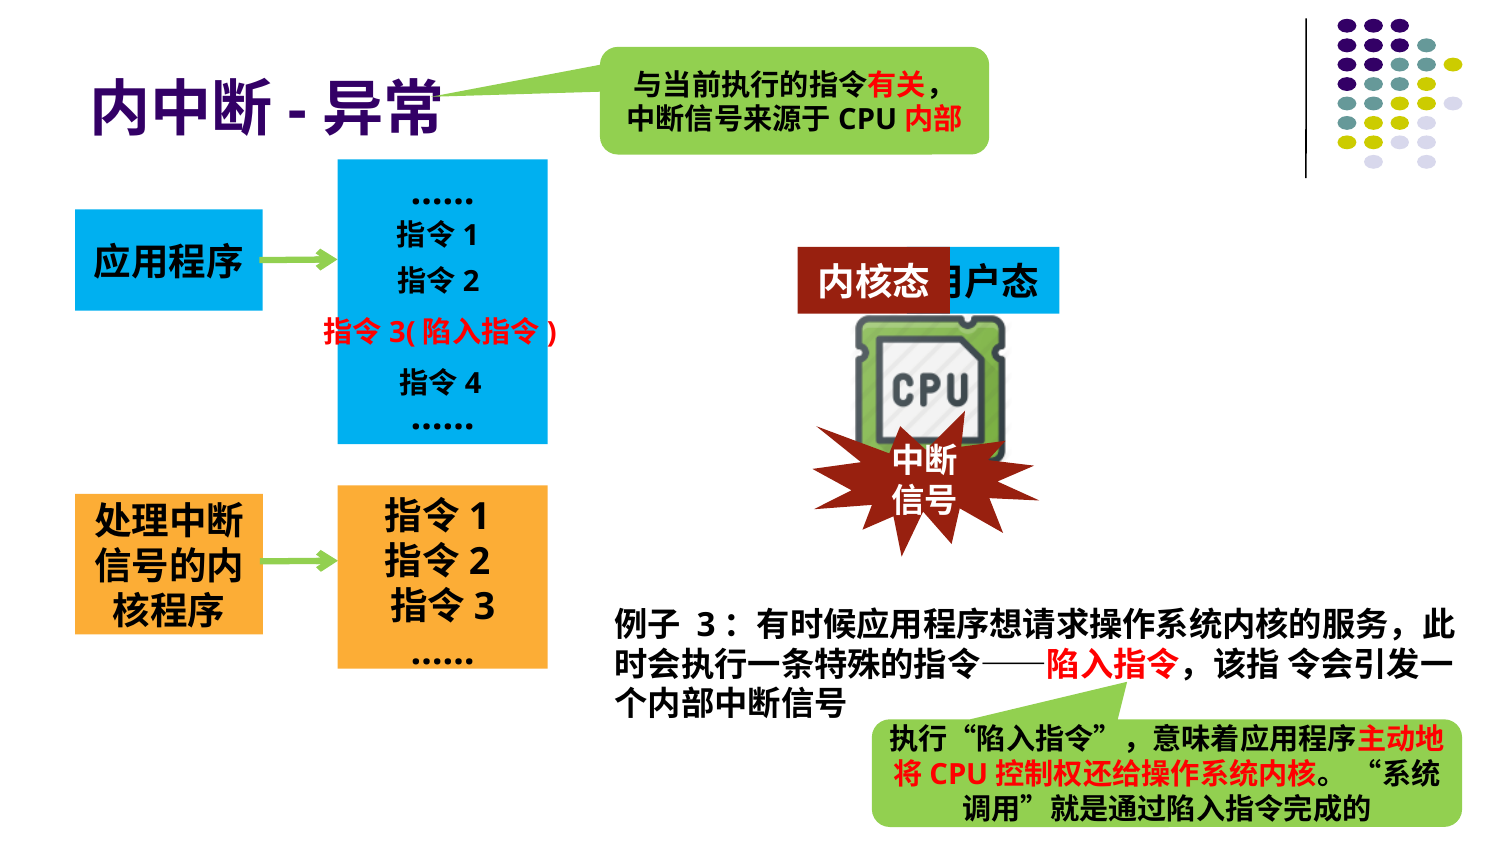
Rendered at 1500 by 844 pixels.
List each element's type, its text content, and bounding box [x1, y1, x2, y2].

text_box 应用程序 [75, 209, 263, 311]
text_box 指令2 [382, 255, 495, 305]
text_box 用户态 [950, 246, 1060, 314]
text_box 中断信号 [812, 464, 1040, 557]
text_box [531, 485, 548, 669]
text_box 中断信号 [816, 426, 844, 449]
title 内中断-异常 [74, 14, 1313, 151]
text_box 内核态 [797, 246, 950, 314]
text_box 例子 3：有时候应用程序想请求操作系统内核的服务，此时会执行一条特殊的指令——陷入指令，该指 令会引发一个内部中断信号 [599, 595, 1479, 730]
text_box 处理中断 信号的内 核程序 [75, 493, 263, 635]
picture [849, 309, 1012, 471]
text_box …… …… [337, 356, 548, 445]
text_box 指令4 [384, 356, 497, 407]
text_box 与当前执行的指令有关， 中断信号来源于CPU内部 [430, 46, 990, 155]
text_box 指令3(陷入指令) [308, 305, 572, 356]
text_box 中断信号 [1015, 463, 1035, 474]
text_box 指令1 [382, 209, 494, 255]
text_box [337, 485, 354, 669]
text_box 执行“陷入指令”，意味着应用程序主动地将CPU控制权还给操作系统内核。 “系统调用”就是通过陷入指令完成的 [871, 730, 1463, 828]
text_box 指令1 指令2 指令3 …… [354, 484, 531, 680]
text_box …… …… [337, 159, 548, 305]
